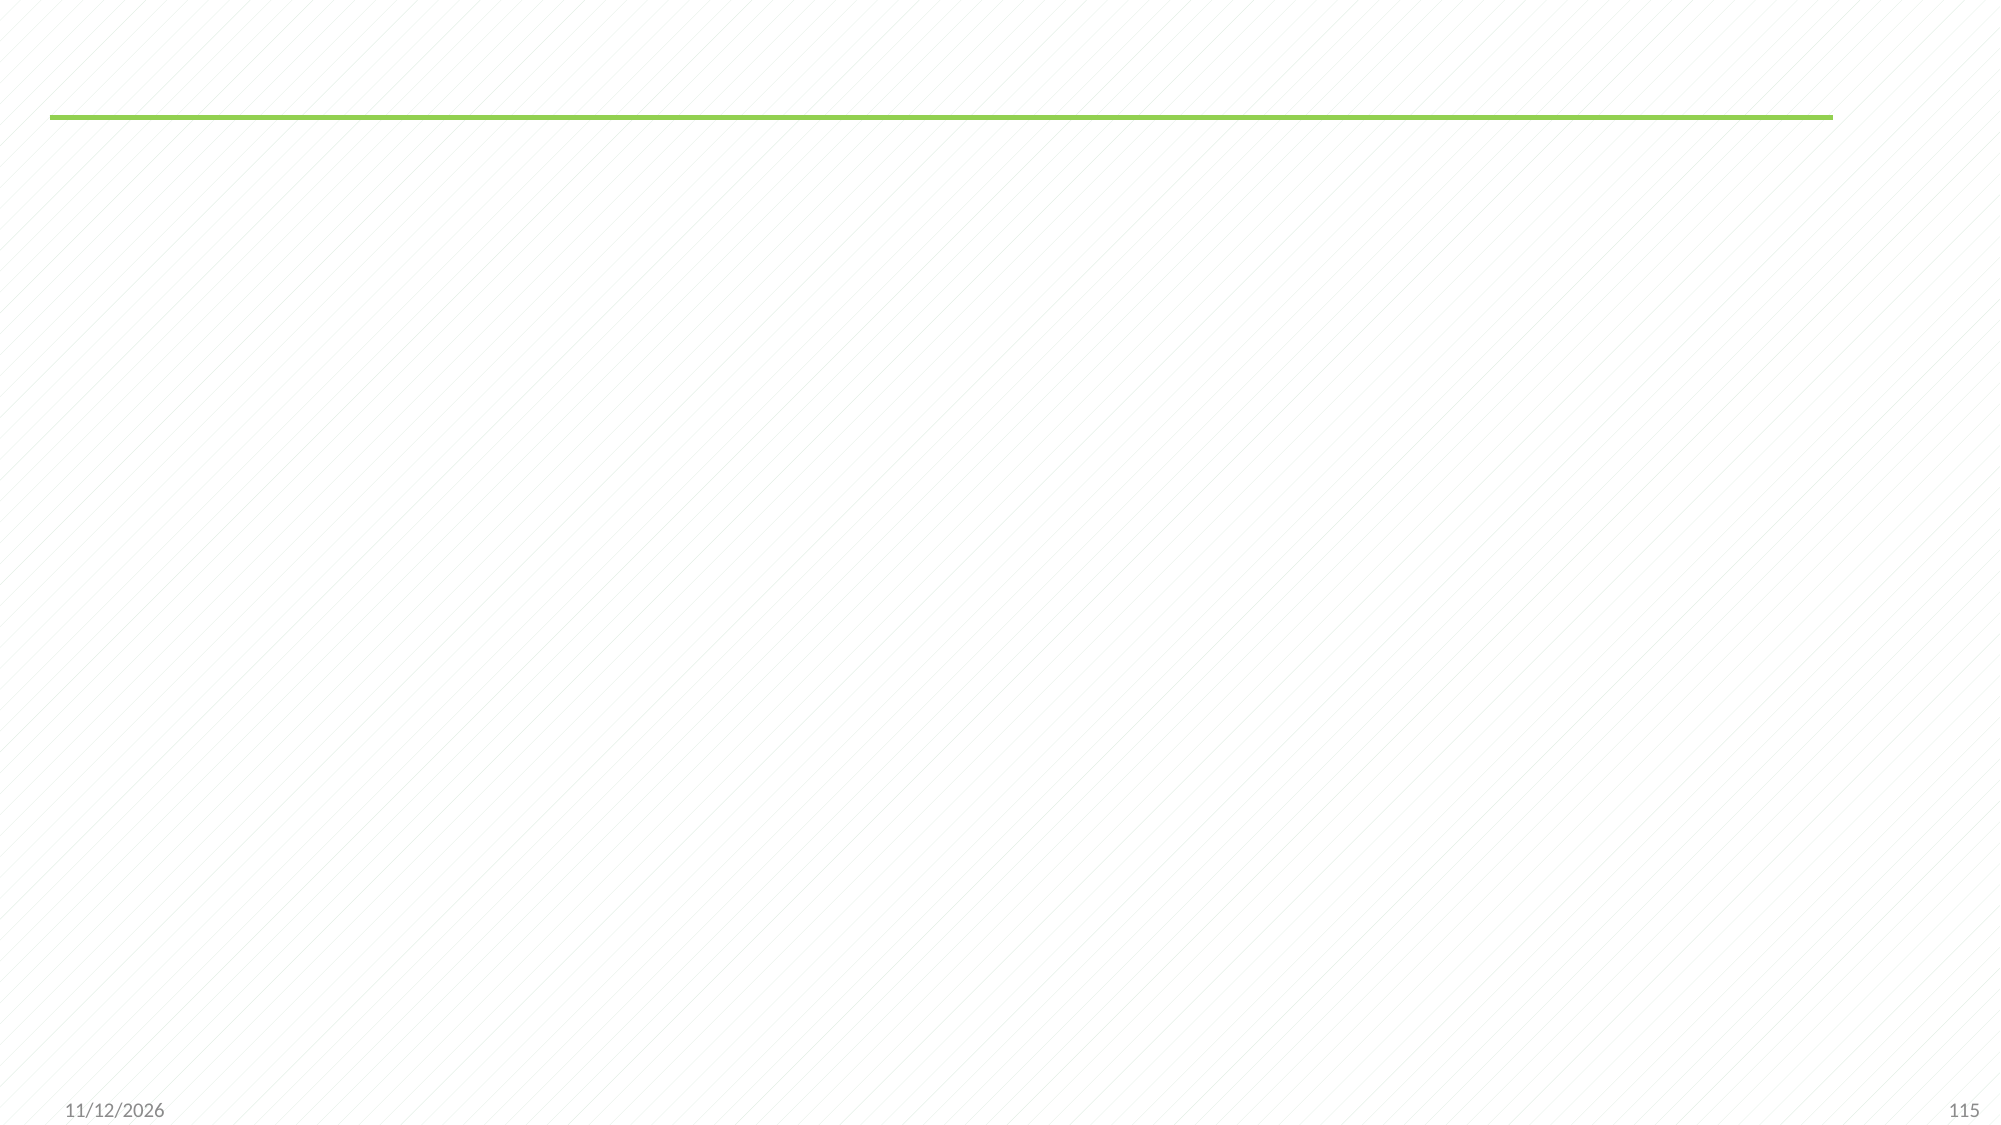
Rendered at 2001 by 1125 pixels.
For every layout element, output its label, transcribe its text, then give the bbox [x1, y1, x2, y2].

slide_number 115 [1545, 1079, 1996, 1125]
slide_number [49, 1079, 500, 1125]
